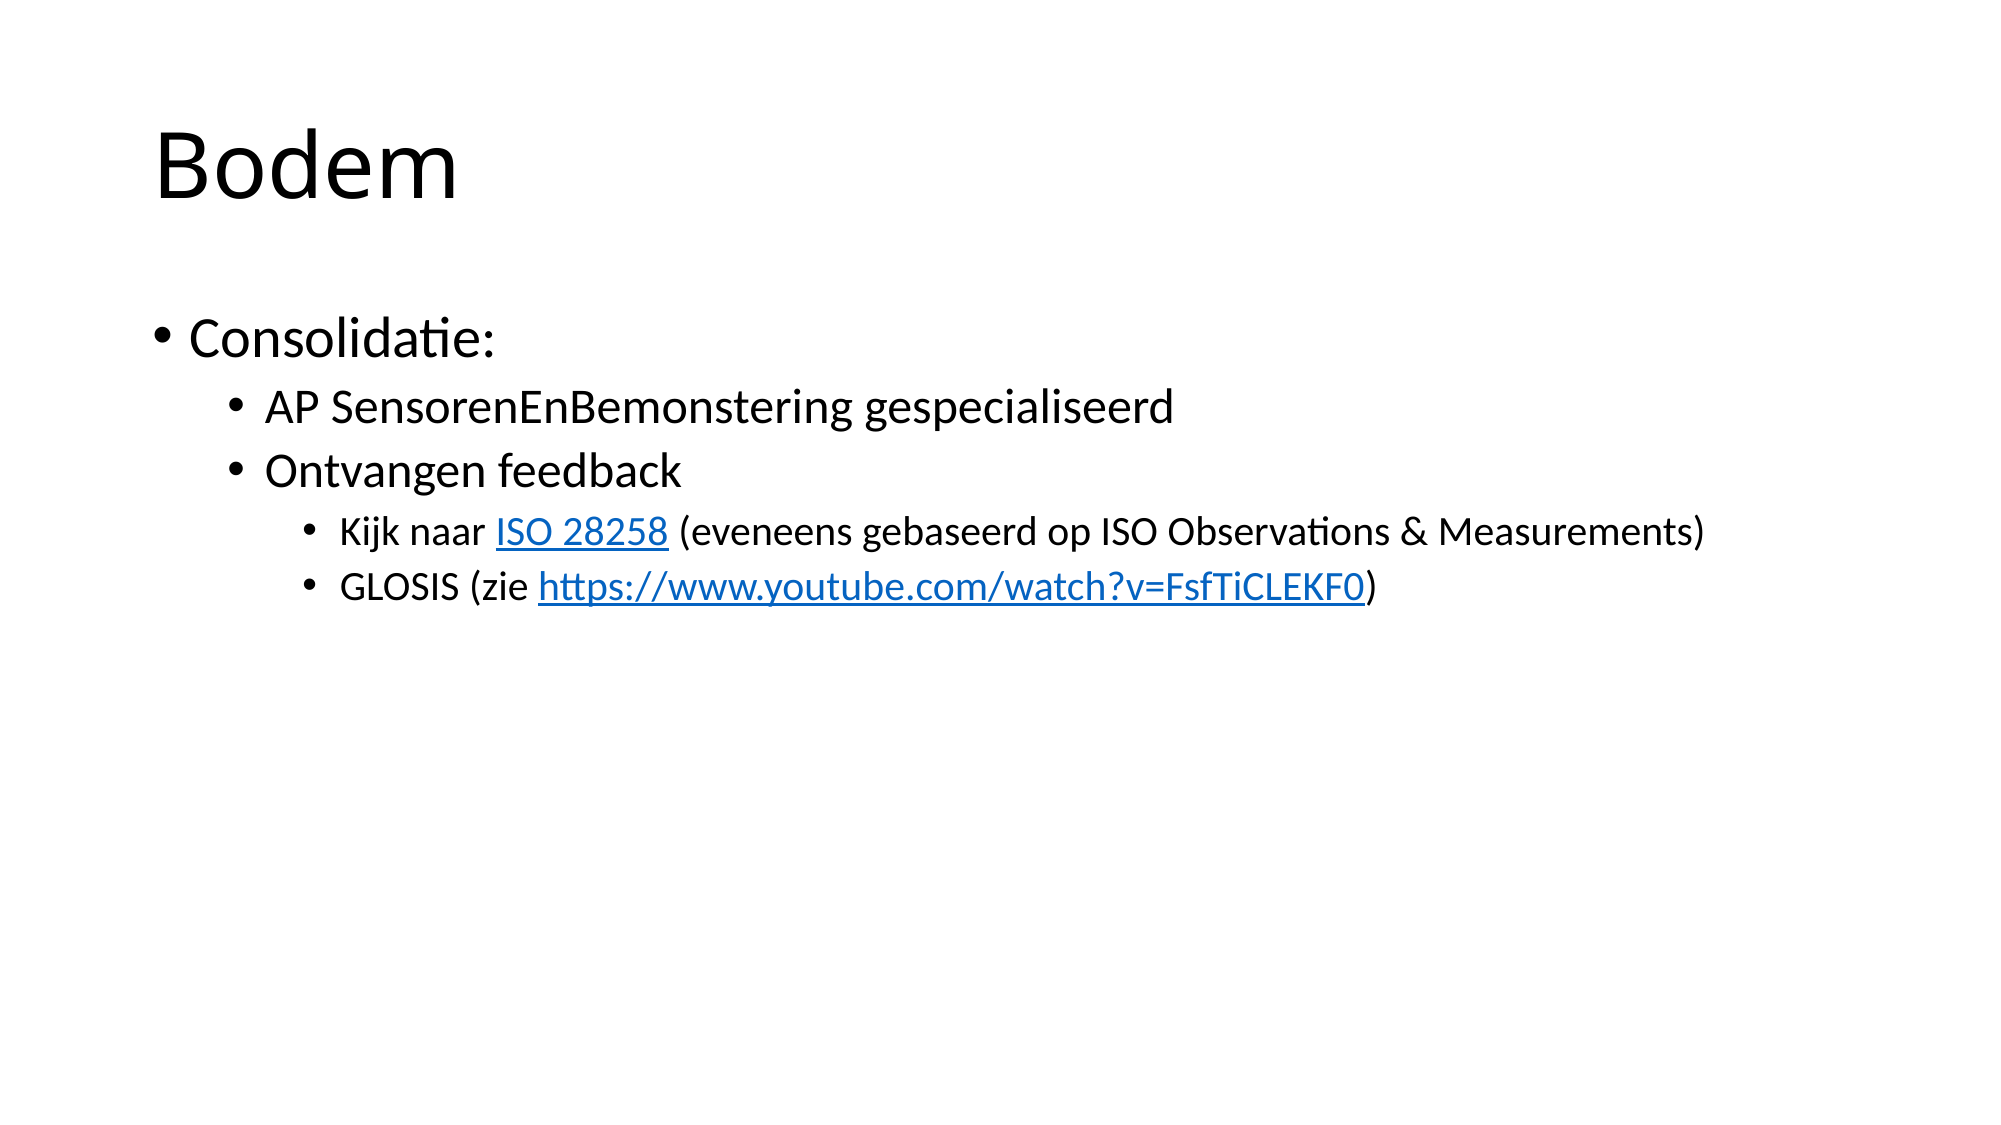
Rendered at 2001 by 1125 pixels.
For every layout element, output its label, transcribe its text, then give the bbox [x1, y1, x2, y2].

title Bodem [137, 59, 1863, 278]
list Consolidatie: AP SensorenEnBemonstering gespecialiseerd Ontvangen feedback Kijk naar ISO 28258 (eveneens gebaseerd op ISO Observations & Measurements) GLOSIS (zie https://www.youtube.com/watch?v=FsfTiCLEKF0) [137, 299, 1863, 1014]
